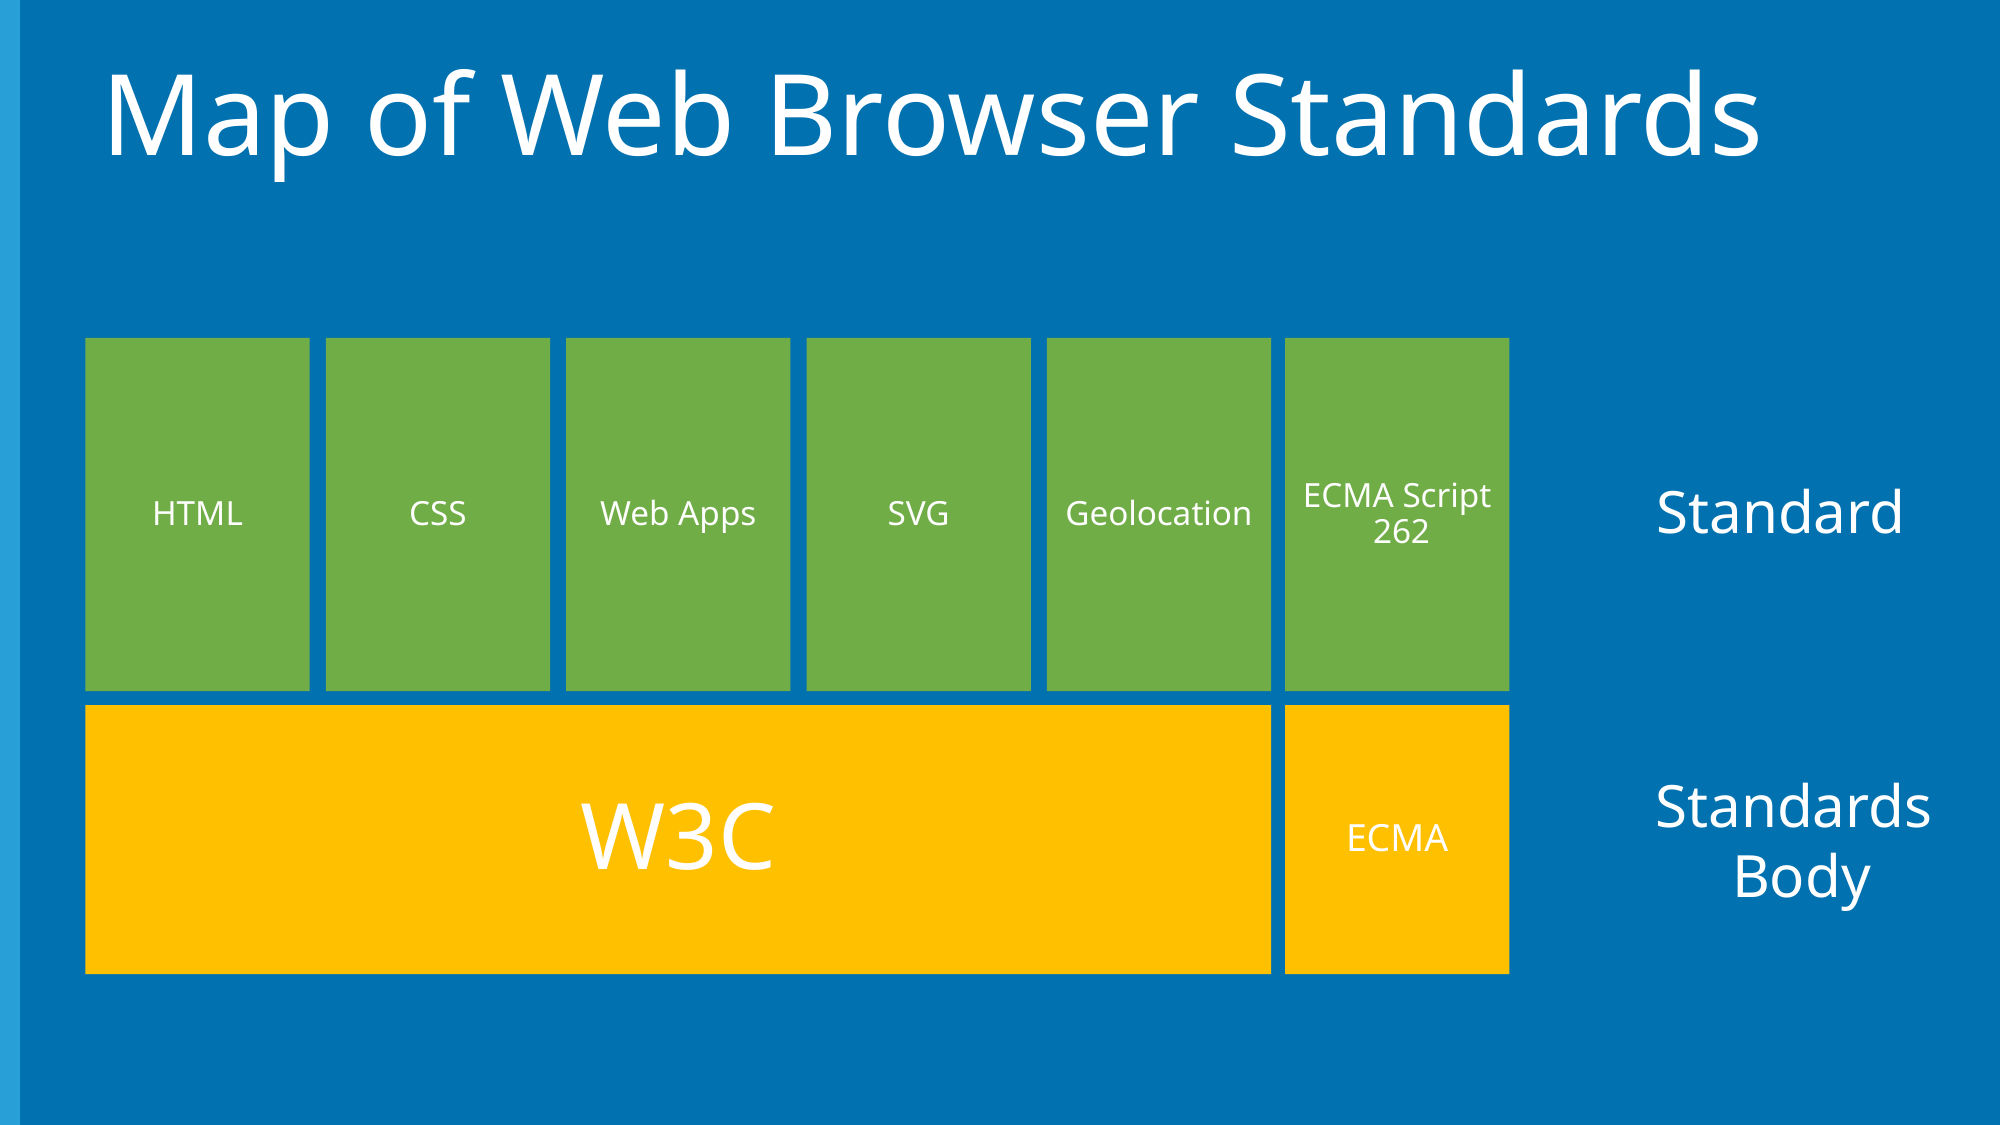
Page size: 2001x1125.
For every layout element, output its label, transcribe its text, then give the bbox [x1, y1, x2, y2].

title Map of Web Browser Standards [85, 9, 1904, 228]
text_box Standard [1641, 467, 1921, 553]
text_box Standards Body [1640, 761, 1963, 917]
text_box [85, 337, 1510, 975]
